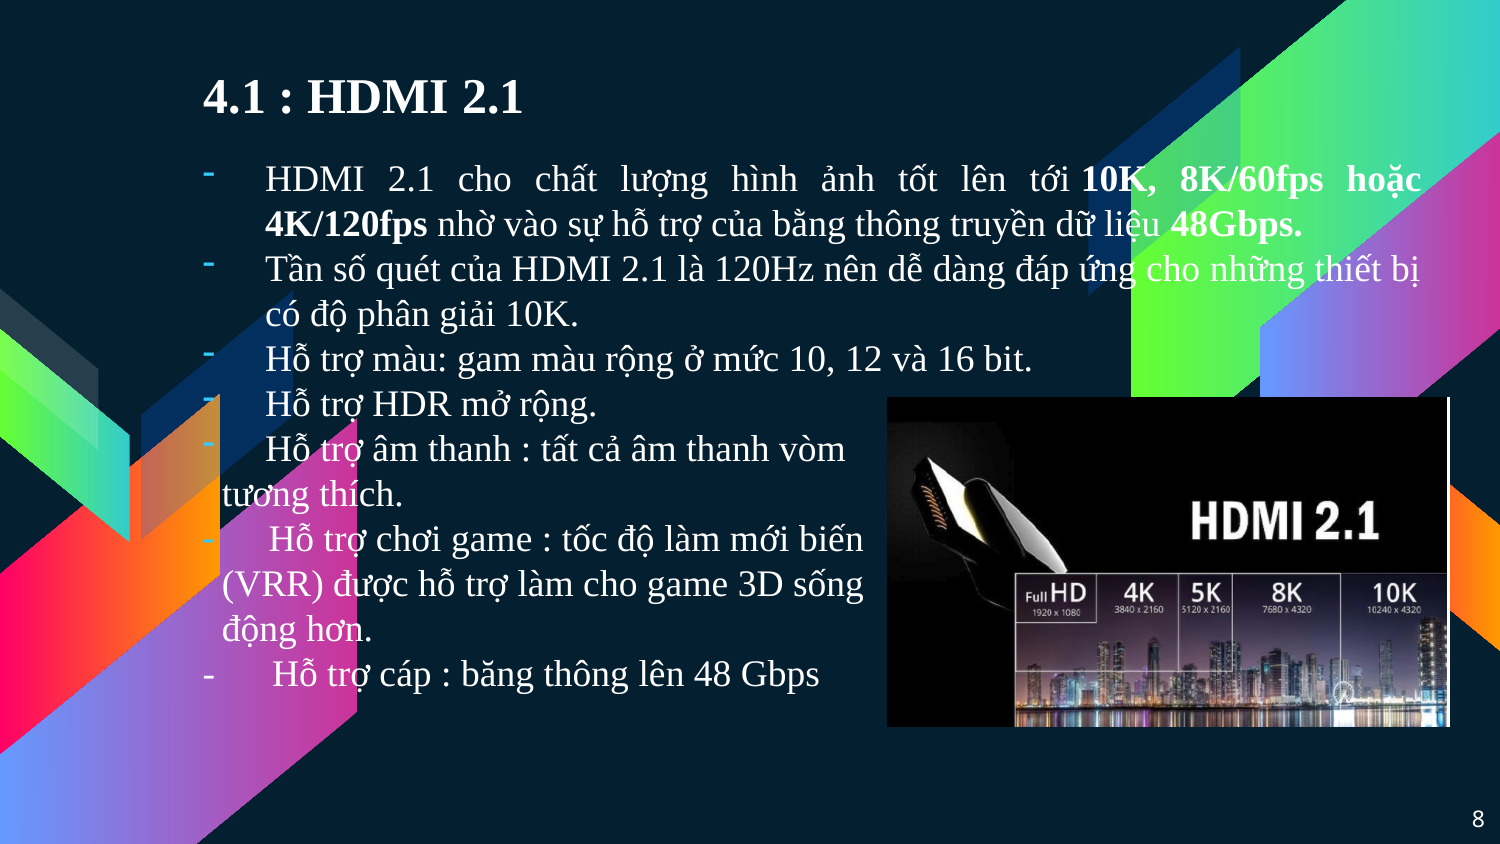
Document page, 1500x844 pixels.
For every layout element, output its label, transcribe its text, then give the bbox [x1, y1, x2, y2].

title 4.1 : HDMI 2.1 [188, 0, 820, 139]
slide_number 8 [1403, 789, 1500, 844]
picture [887, 397, 1451, 727]
subtitle HDMI 2.1 cho chất lượng hình ảnh tốt lên tới 10K, 8K/60fps hoặc 4K/120fps nhờ vào sự hỗ trợ của bằng thông truyền dữ liệu 48Gbps. Tần số quét của HDMI 2.1 là 120Hz nên dễ dàng đáp ứng cho những thiết bị có độ phân giải 10K. Hỗ trợ màu: gam màu rộng ở mức 10, 12 và 16 bit. Hỗ trợ HDR mở rộng. Hỗ trợ âm thanh : tất cả âm thanh vòm tương thích. Hỗ trợ chơi game : tốc độ làm mới biến (VRR) được hỗ trợ làm cho game 3D sống động hơn. - Hỗ trợ cáp : băng thông lên 48 Gbps [175, 139, 1437, 714]
